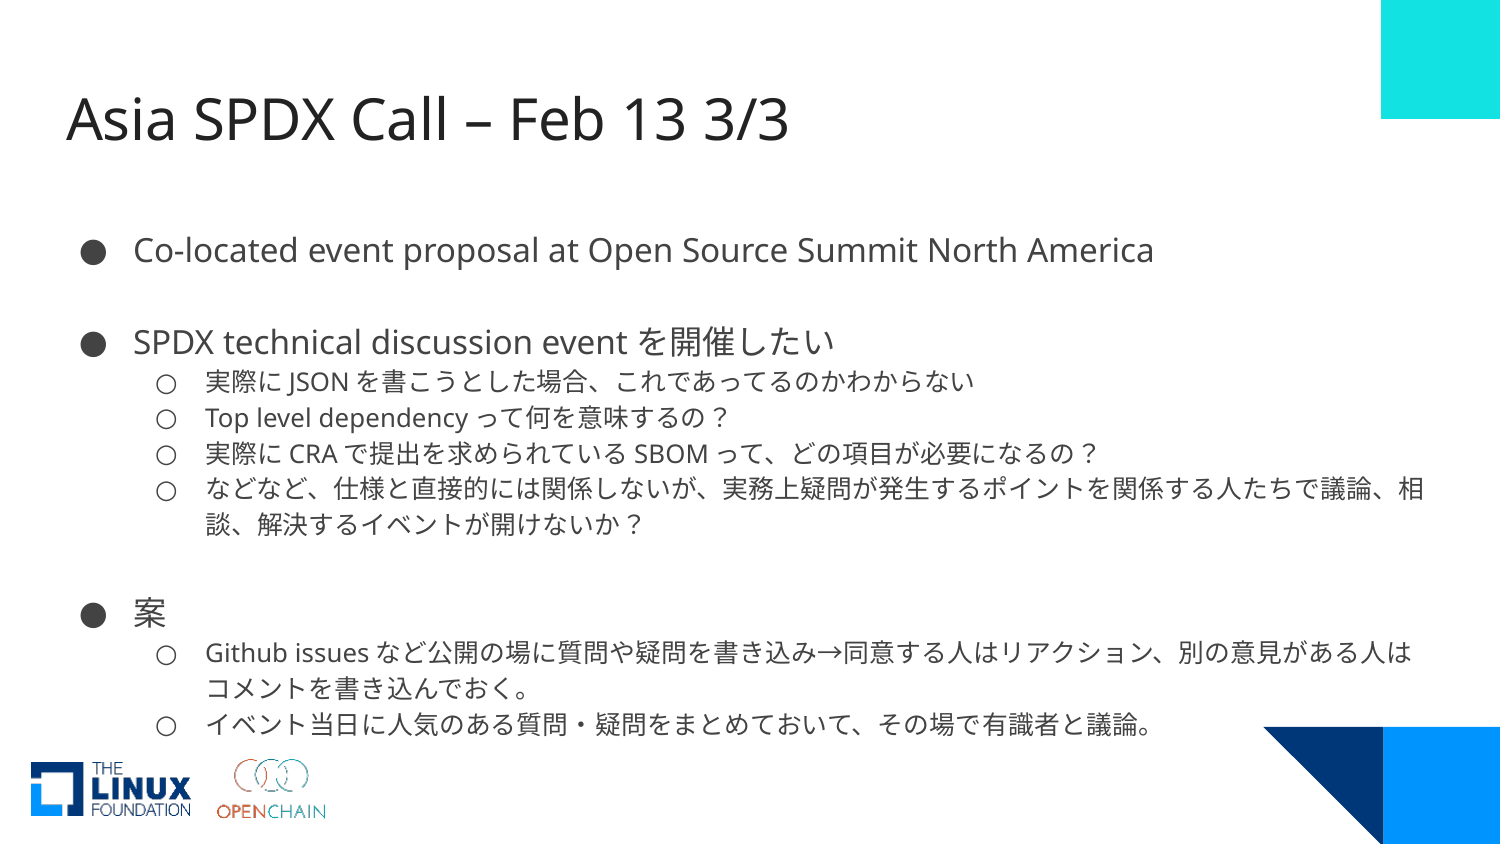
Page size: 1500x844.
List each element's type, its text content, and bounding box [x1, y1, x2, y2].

picture [215, 757, 327, 821]
title Asia SPDX Call – Feb 13 3/3 [51, 67, 1449, 167]
picture [31, 762, 191, 816]
list Co-located event proposal at Open Source Summit North America SPDX technical discussion eventを開催したい 実際にJSONを書こうとした場合、これであってるのかわからない Top level dependencyって何を意味するの？ 実際にCRAで提出を求められているSBOMって、どの項目が必要になるの？ などなど、仕様と直接的には関係しないが、実務上疑問が発生するポイントを関係する人たちで議論、相談、解決するイベントが開けないか？ 案 Github issuesなど公開の場に質問や疑問を書き込み→同意する人はリアクション、別の意見がある人はコメントを書き込んでおく。 イベント当日に人気のある質問・疑問をまとめておいて、その場で有識者と議論。 [46, 207, 1444, 756]
